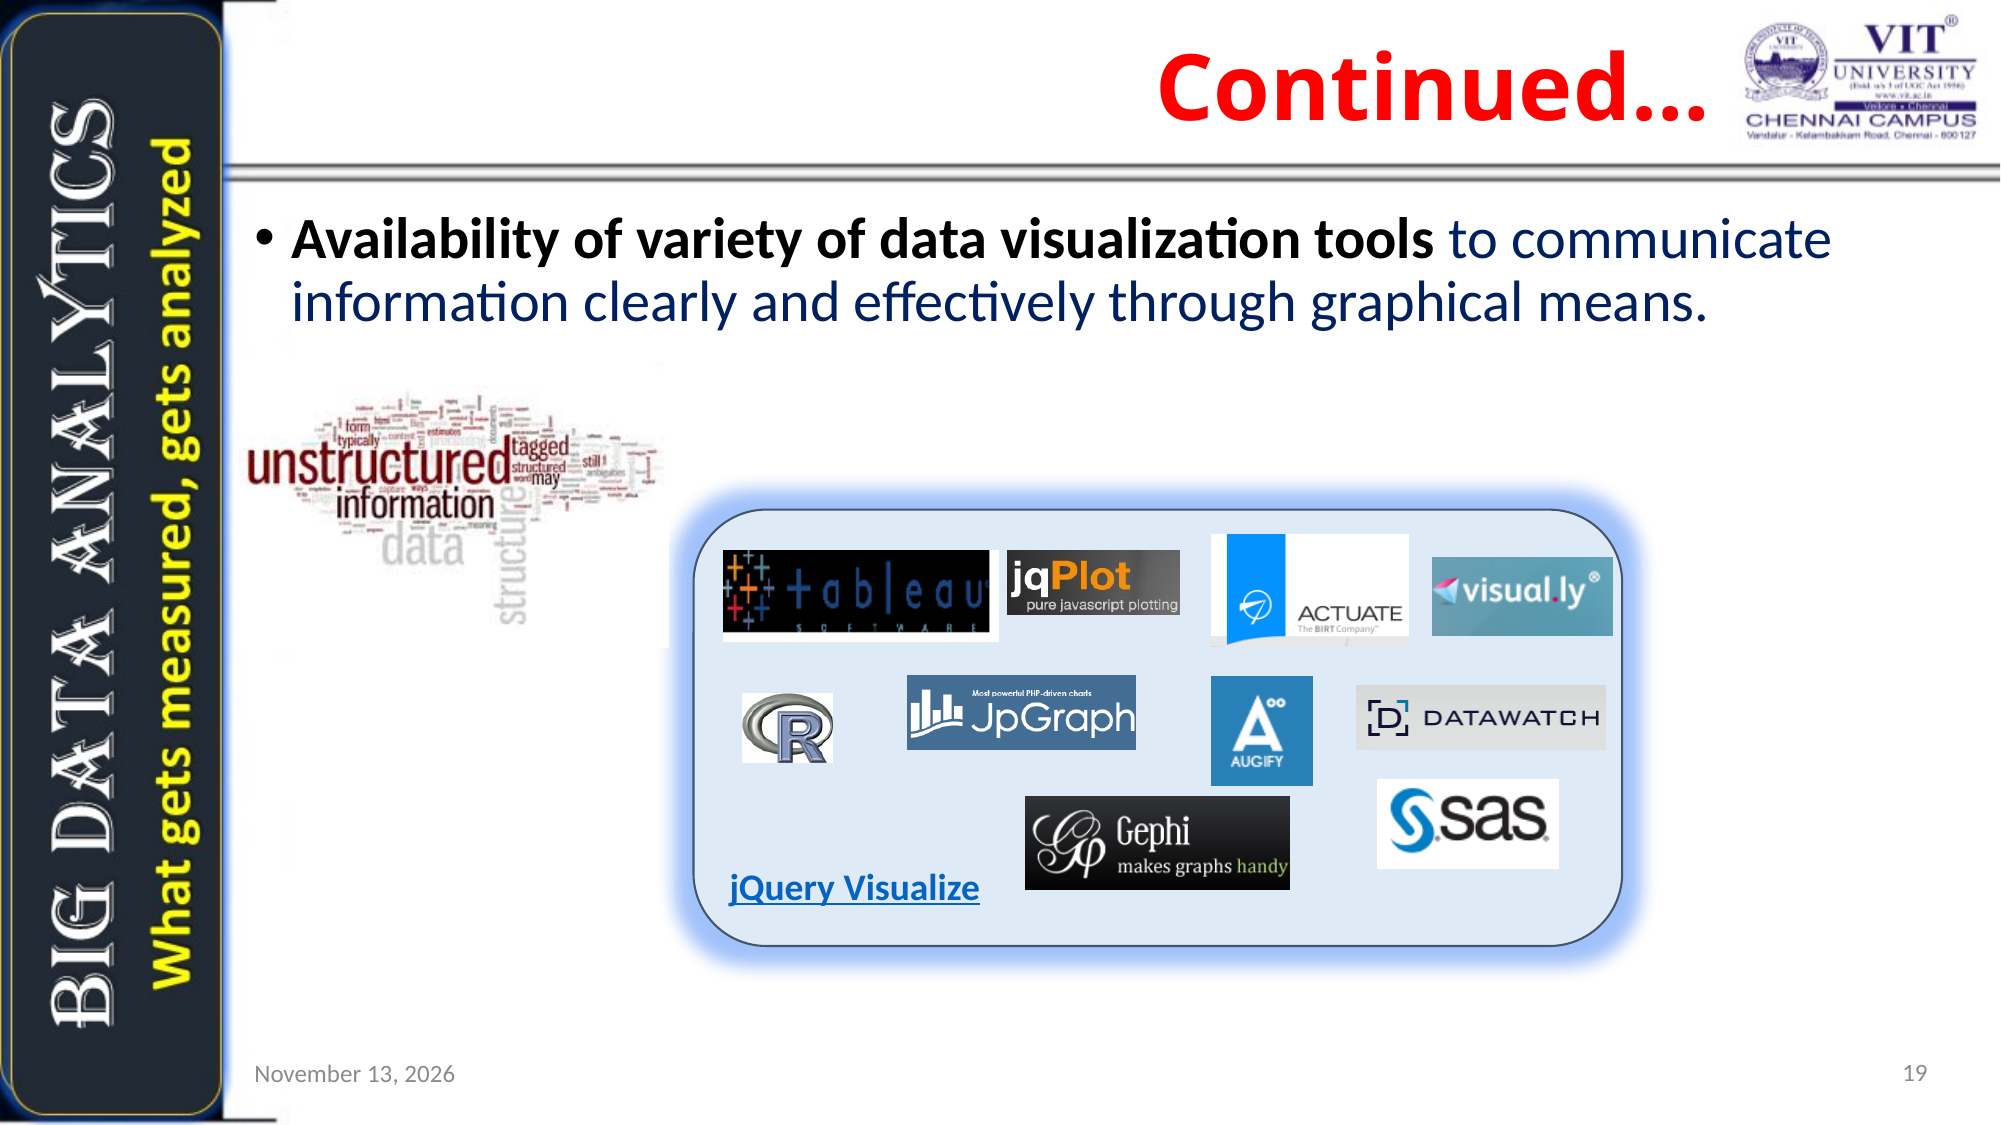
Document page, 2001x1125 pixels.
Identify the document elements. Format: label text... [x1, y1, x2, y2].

list Availability of variety of data visualization tools to communicate information clearly and effectively through graphical means. [239, 200, 1965, 1017]
picture [0, 0, 2001, 1125]
title Continued… [239, 16, 1725, 167]
slide_number 19 [1778, 1040, 1943, 1103]
text_box jQuery Visualize [692, 508, 1624, 948]
title Characteristics of Big Data [676, 492, 1639, 964]
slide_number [239, 1042, 588, 1103]
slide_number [666, 482, 1649, 974]
